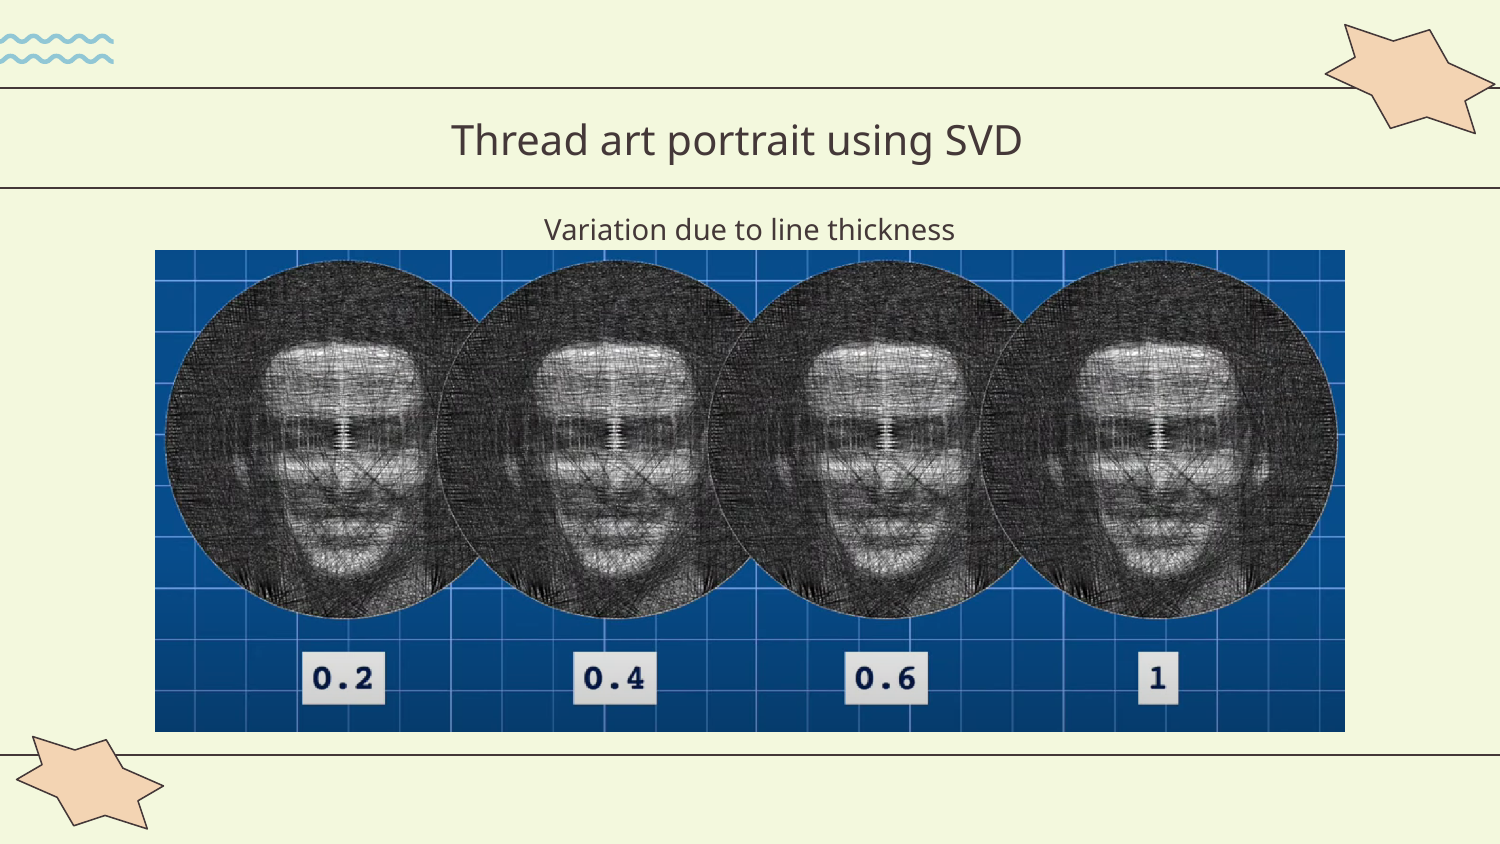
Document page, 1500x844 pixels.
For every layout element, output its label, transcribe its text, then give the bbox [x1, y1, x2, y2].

picture [155, 249, 1345, 732]
text_box Thread art portrait using SVD [105, 99, 1370, 179]
text_box Variation due to line thickness [118, 202, 1382, 251]
